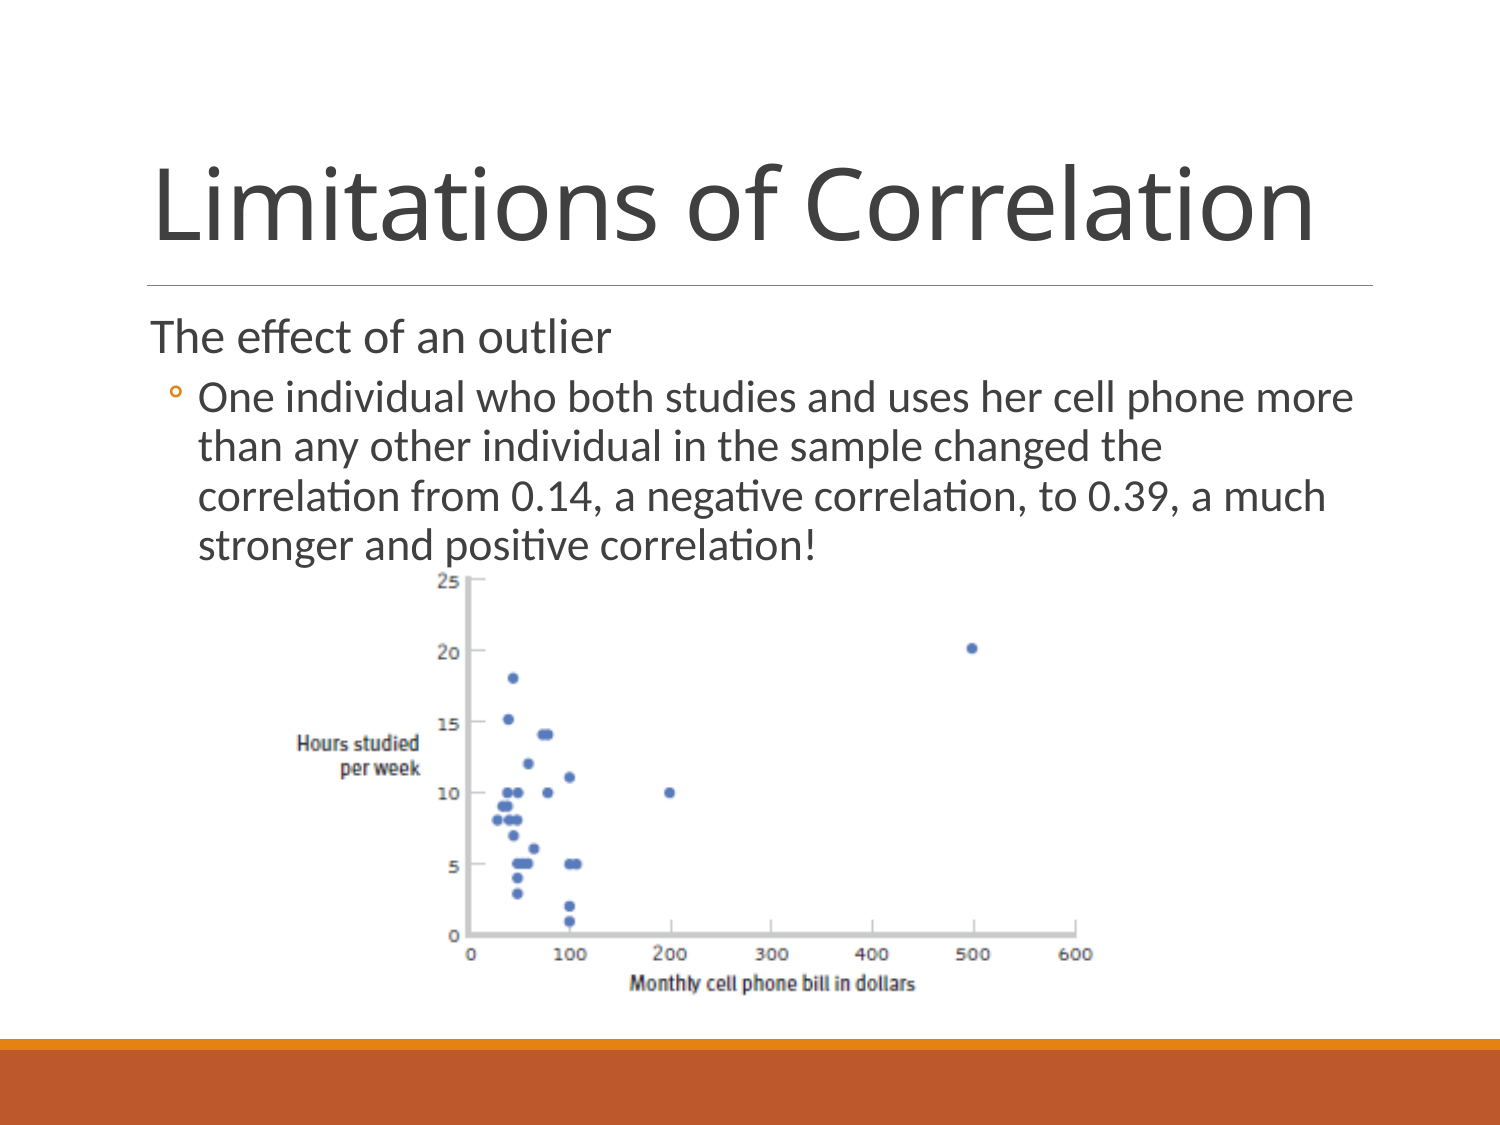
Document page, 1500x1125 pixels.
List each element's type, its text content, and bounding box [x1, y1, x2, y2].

picture [290, 543, 1195, 1026]
list The effect of an outlier One individual who both studies and uses her cell phone more than any other individual in the sample changed the correlation from 0.14, a negative correlation, to 0.39, a much stronger and positive correlation! [135, 302, 1373, 963]
title Limitations of Correlation [135, 30, 1373, 269]
